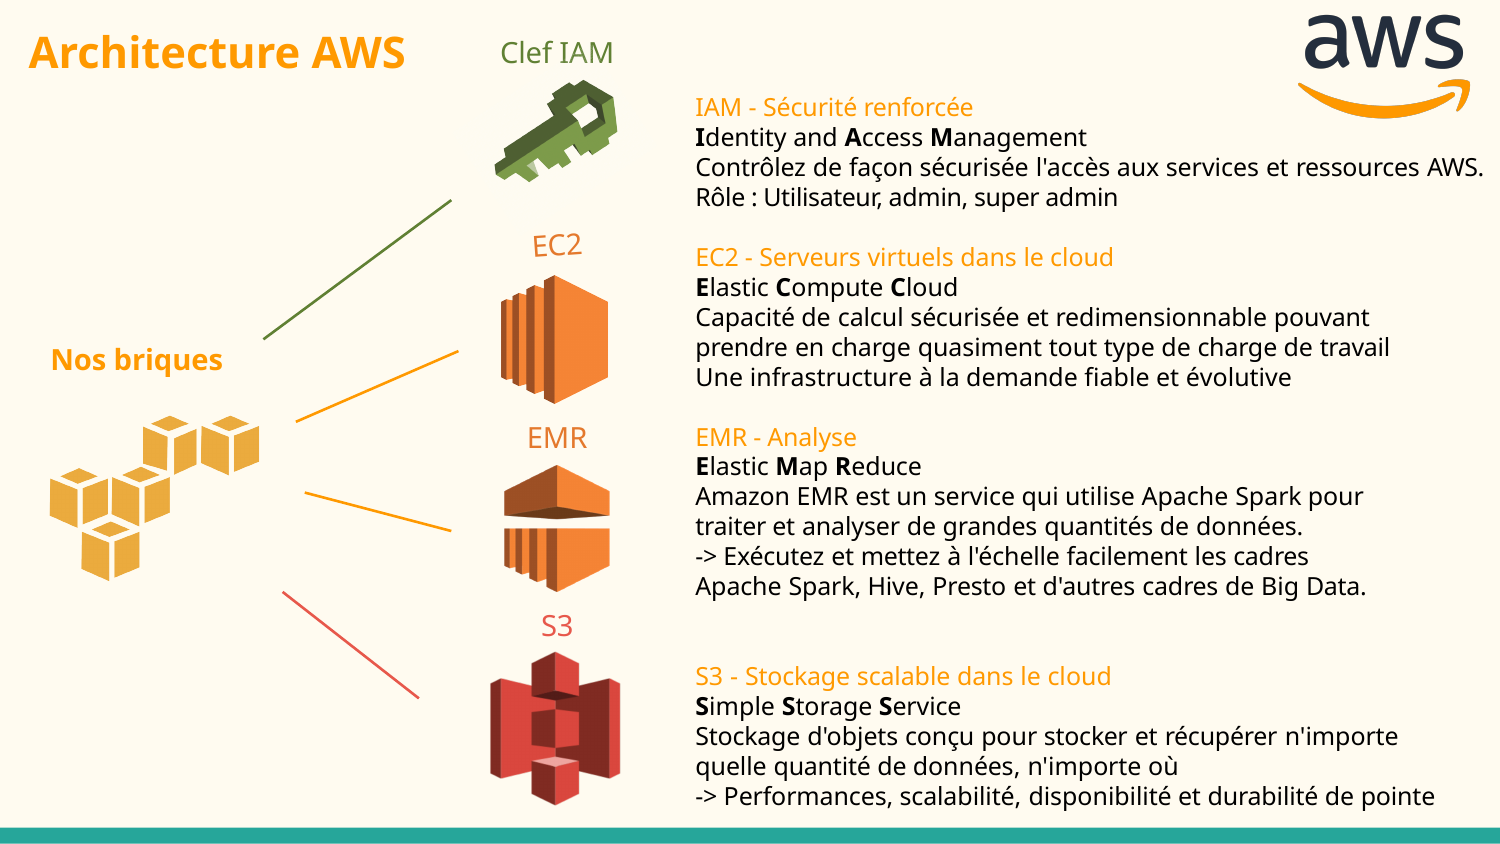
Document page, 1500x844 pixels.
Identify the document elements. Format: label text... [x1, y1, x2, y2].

text_box EMR [506, 418, 603, 460]
picture [483, 268, 625, 410]
text_box S3 [520, 609, 589, 647]
text_box Nos briques [29, 333, 238, 384]
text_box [295, 350, 459, 423]
text_box Architecture AWS [13, 10, 449, 105]
picture [0, 389, 295, 600]
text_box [282, 591, 420, 699]
text_box Clef IAM [479, 27, 630, 78]
picture [481, 649, 627, 809]
picture [453, 43, 656, 235]
picture [1296, 14, 1471, 119]
text_box EC2 [509, 229, 600, 267]
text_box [263, 199, 452, 340]
text_box IAM - Sécurité renforcée Identity and Access Management Contrôlez de façon sécurisée l'accès aux services et ressources AWS. Rôle : Utilisateur, admin, super admin EC2 - Serveurs virtuels dans le cloud Elastic Compute Cloud Capacité de calcul sécurisée et redimensionnable pouvant prendre en charge quasiment tout type de charge de travail Une infrastructure à la demande fiable et évolutive EMR - Analyse Elastic Map Reduce Amazon EMR est un service qui utilise Apache Spark pour traiter et analyser de grandes quantités de données. -> Exécutez et mettez à l'échelle facilement les cadres Apache Spark, Hive, Presto et d'autres cadres de Big Data. S3 - Stockage scalable dans le cloud Simple Storage Service Stockage d'objets conçu pour stocker et récupérer n'importe quelle quantité de données, n'importe où -> Performances, scalabilité, disponibilité et durabilité de pointe [689, 89, 1500, 811]
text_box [304, 492, 452, 532]
picture [480, 461, 629, 601]
